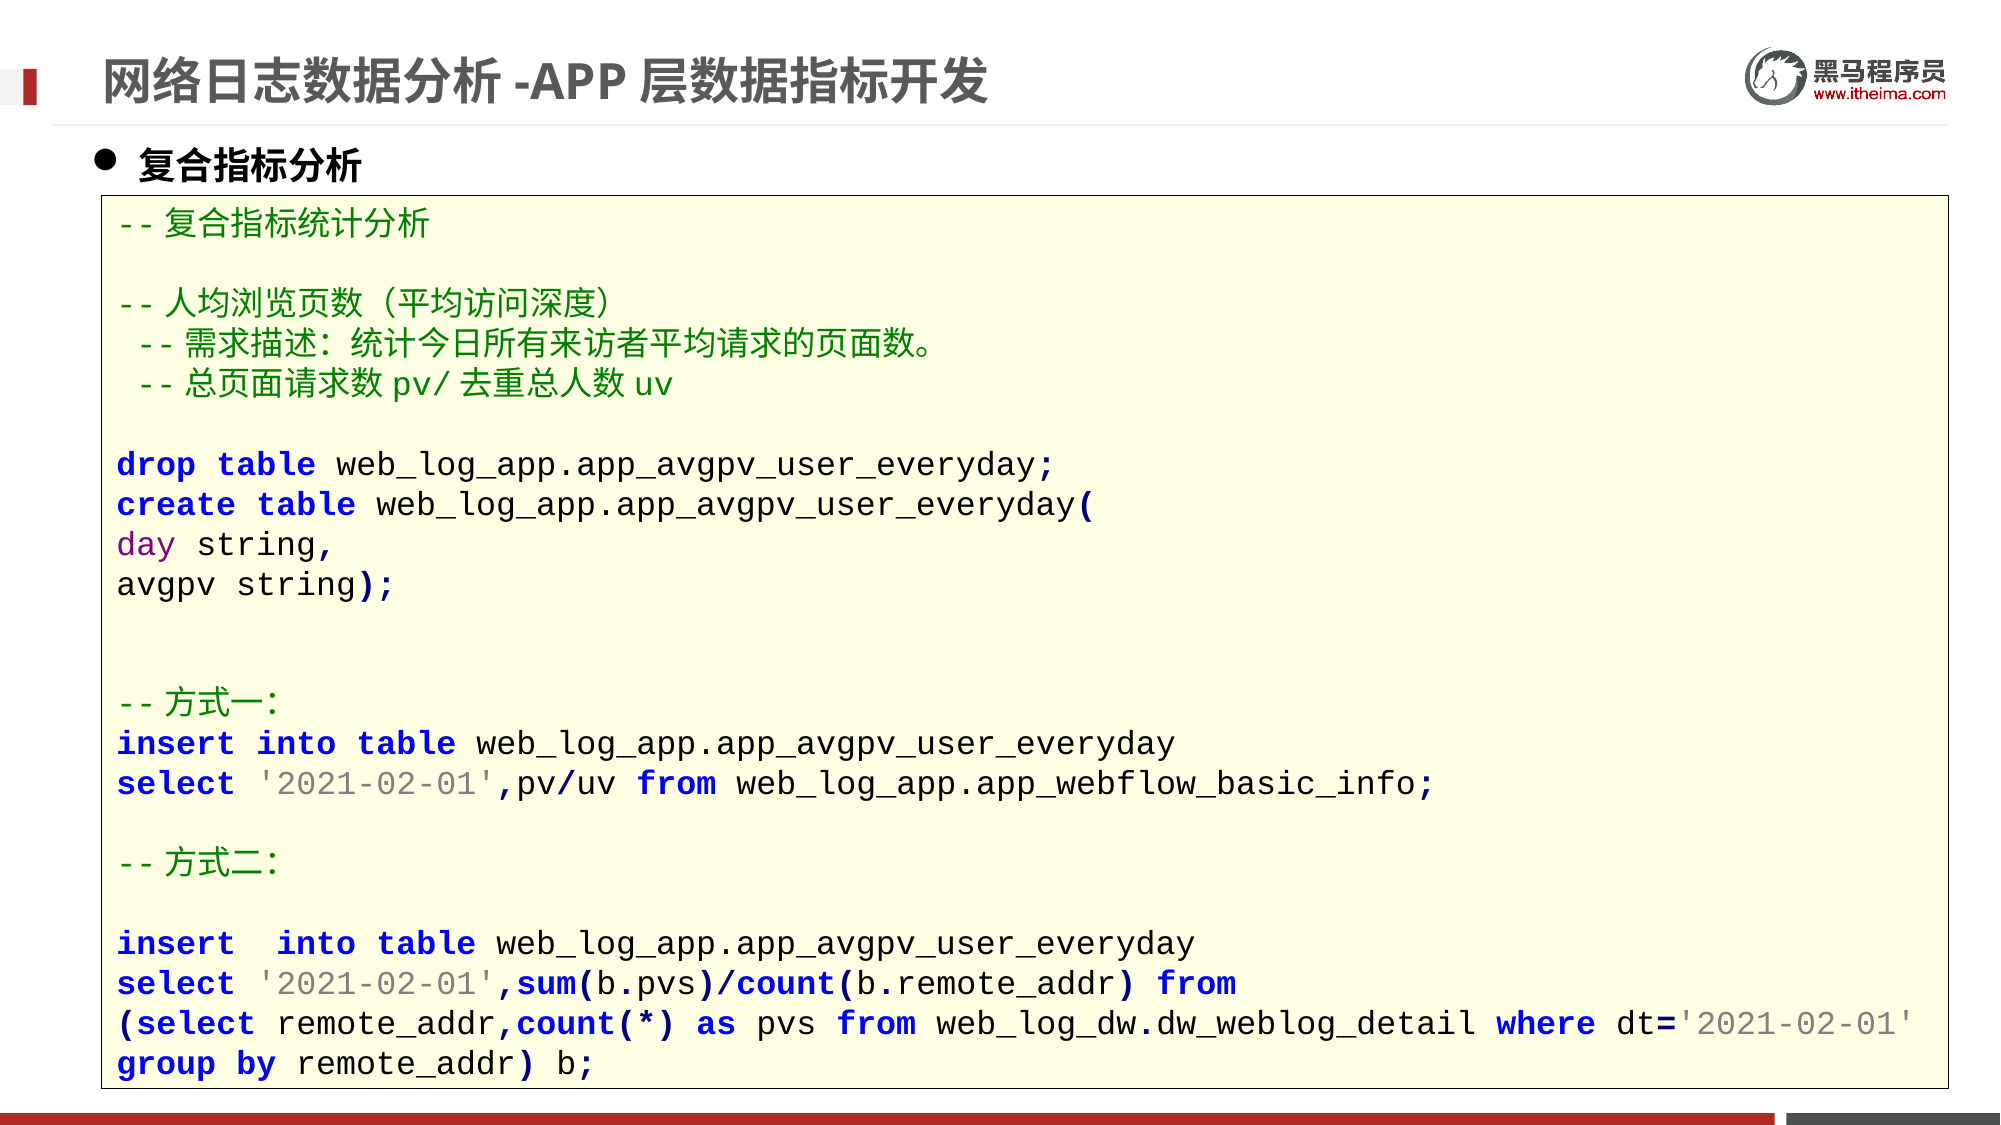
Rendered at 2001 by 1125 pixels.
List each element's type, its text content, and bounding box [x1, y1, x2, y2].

picture [1744, 46, 1946, 106]
text_box 复合指标分析 [76, 142, 1924, 195]
text_box --复合指标统计分析 --人均浏览页数（平均访问深度） --需求描述：统计今日所有来访者平均请求的页面数。 --总页面请求数pv/去重总人数uv drop table web_log_app.app_avgpv_user_everyday; create table web_log_app.app_avgpv_user_everyday( day string, avgpv string); --方式一： insert into table web_log_app.app_avgpv_user_everyday select '2021-02-01',pv/uv from web_log_app.app_webflow_basic_info; --方式二： insert into table web_log_app.app_avgpv_user_everyday select '2021-02-01',sum(b.pvs)/count(b.remote_addr) from (select remote_addr,count(*) as pvs from web_log_dw.dw_weblog_detail where dt='2021-02-01' group by remote_addr) b; [101, 195, 1949, 1089]
title 网络日志数据分析-APP层数据指标开发 [87, 40, 1708, 119]
